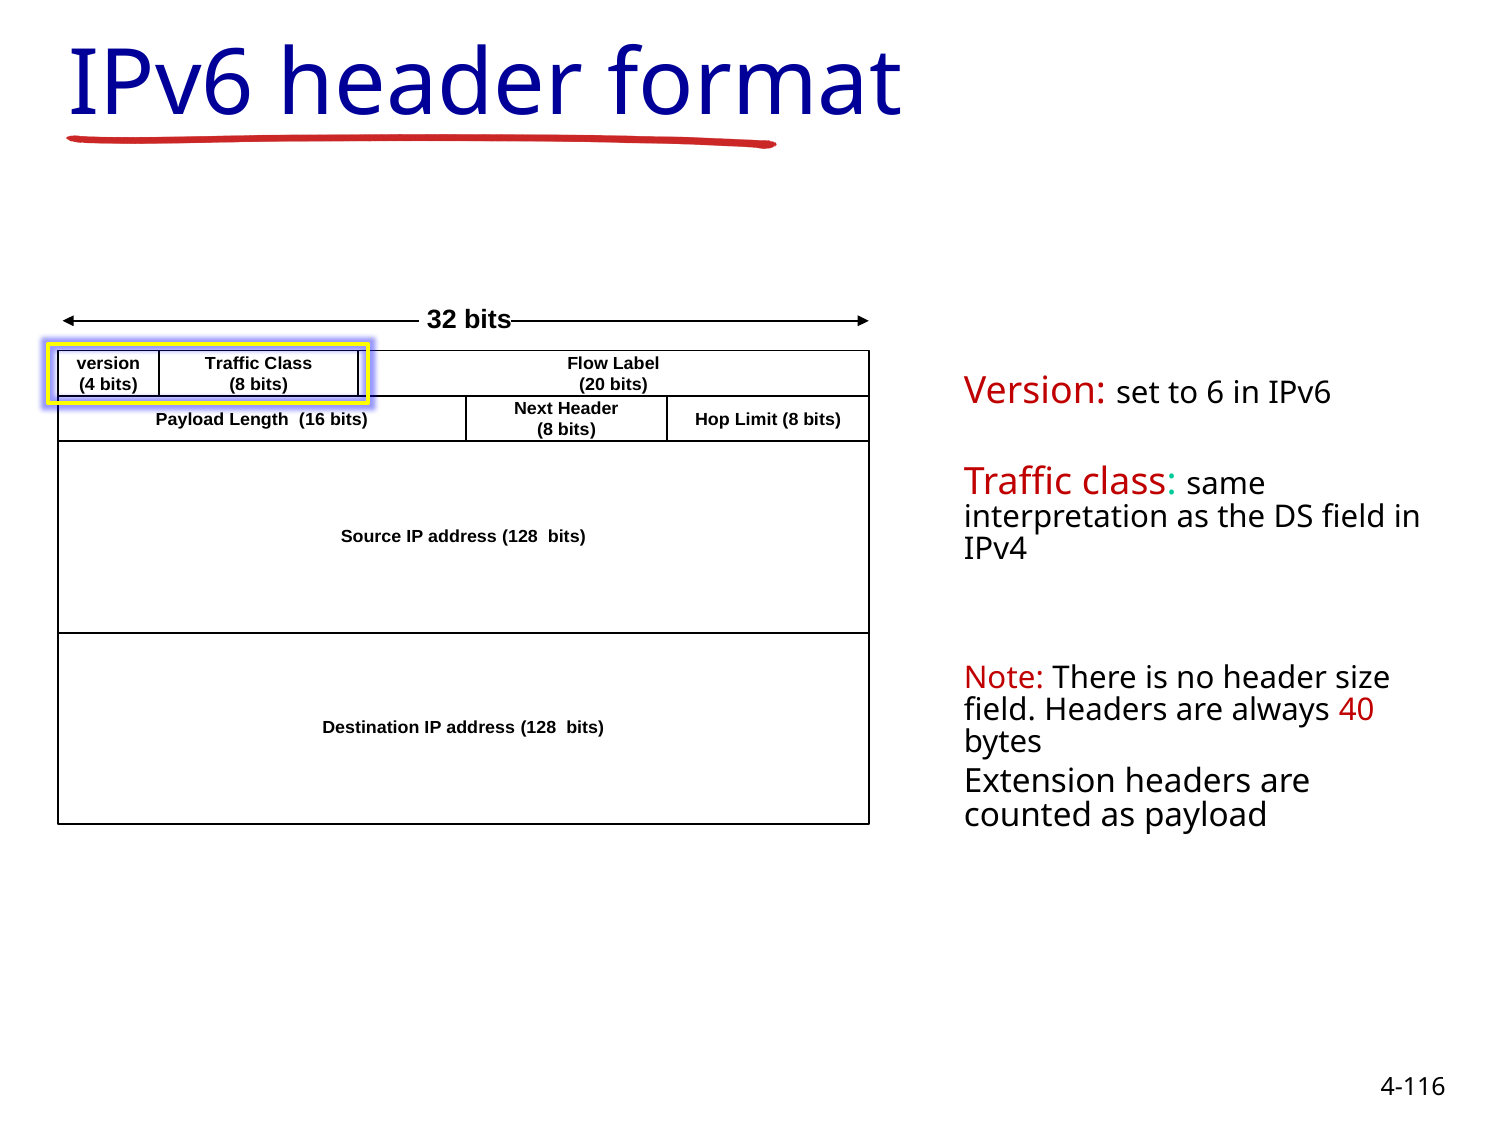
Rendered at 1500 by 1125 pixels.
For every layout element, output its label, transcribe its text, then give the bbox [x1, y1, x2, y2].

title IPv6 header format [53, 29, 1329, 127]
picture [63, 129, 785, 153]
slide_number 116 [1365, 1063, 1477, 1109]
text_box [0, 293, 943, 841]
list Version: set to 6 in IPv6 Traffic class: same interpretation as the DS field in IPv4 Note: There is no header size field. Headers are always 40 bytes Extension headers are counted as payload [949, 365, 1448, 901]
